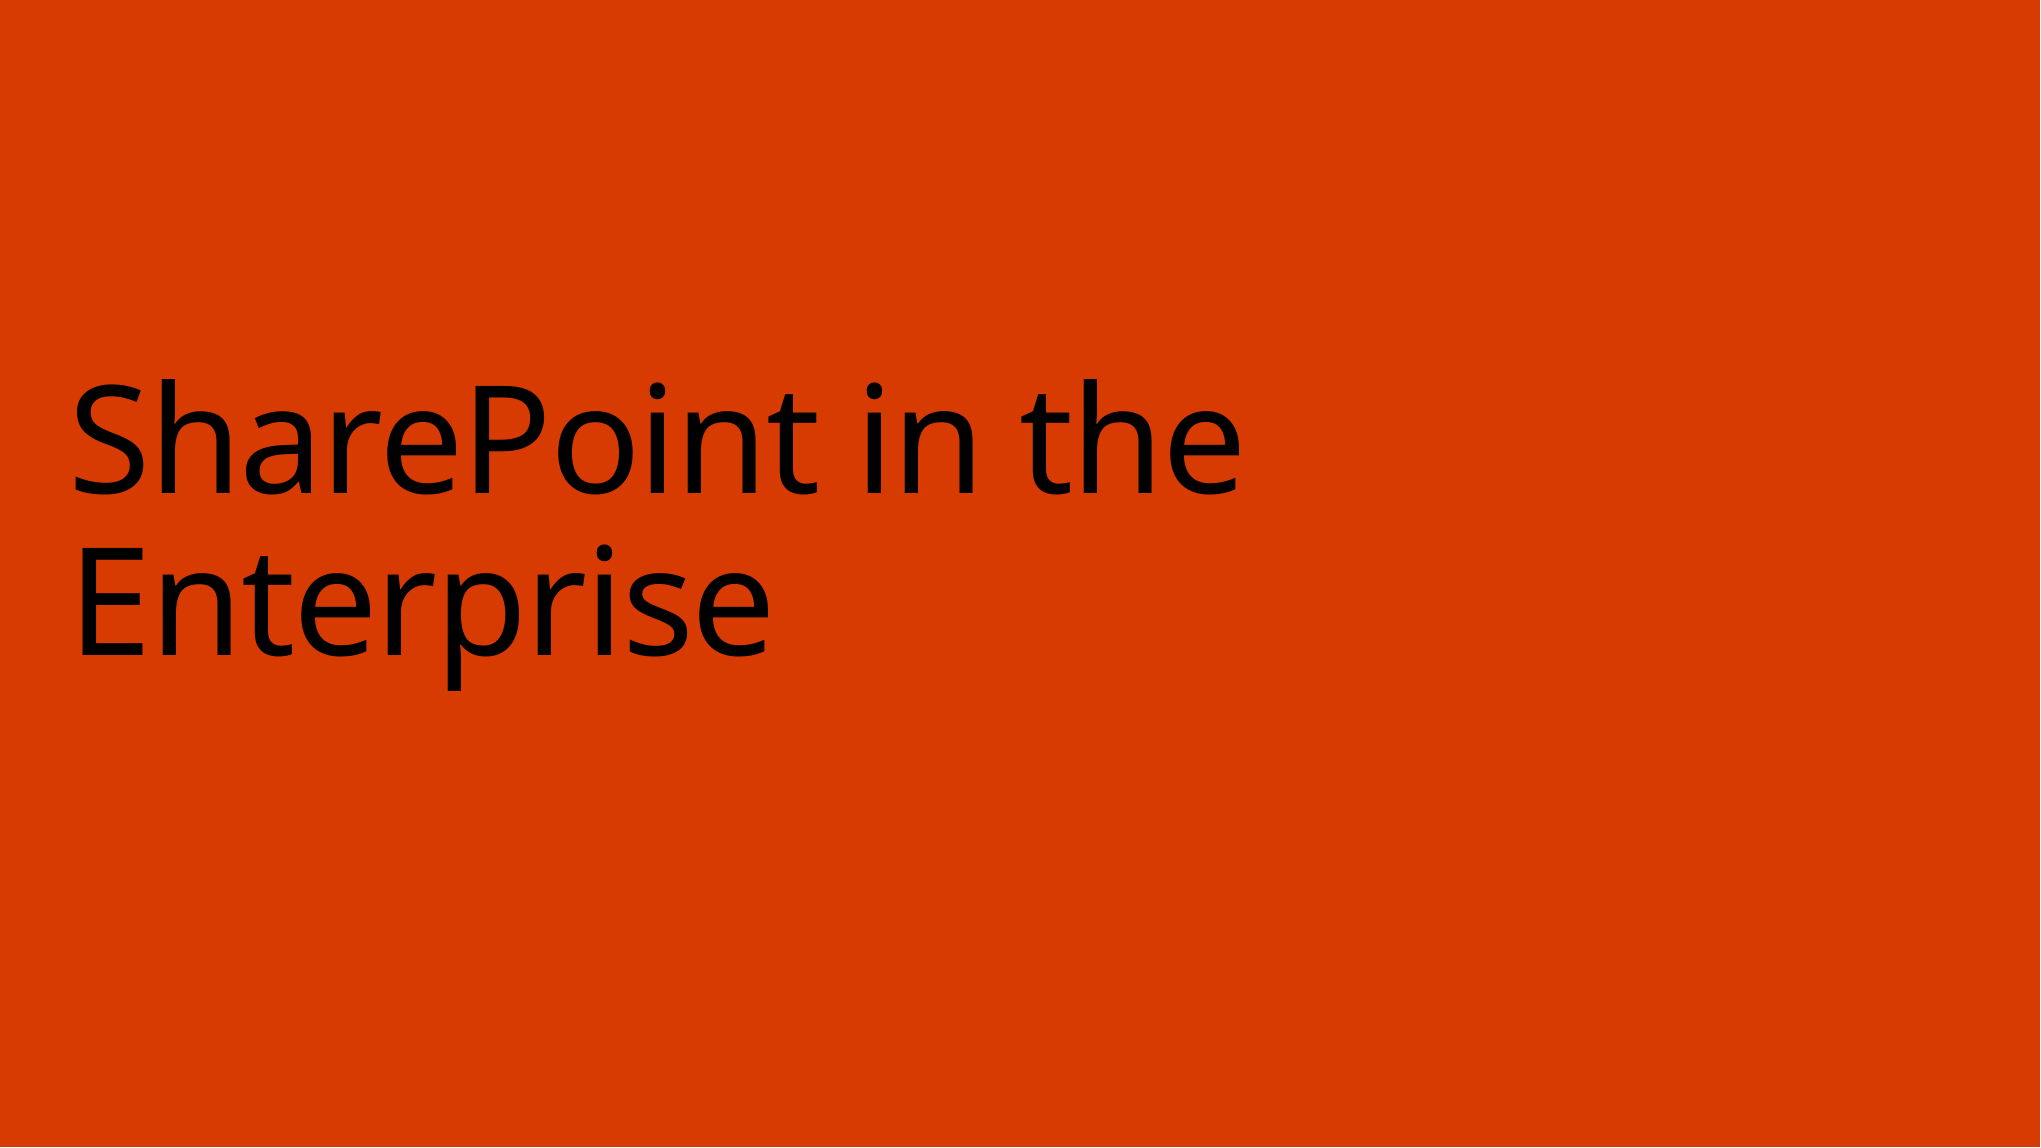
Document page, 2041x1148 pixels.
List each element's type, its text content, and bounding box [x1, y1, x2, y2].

title SharePoint in the Enterprise [45, 348, 1996, 543]
